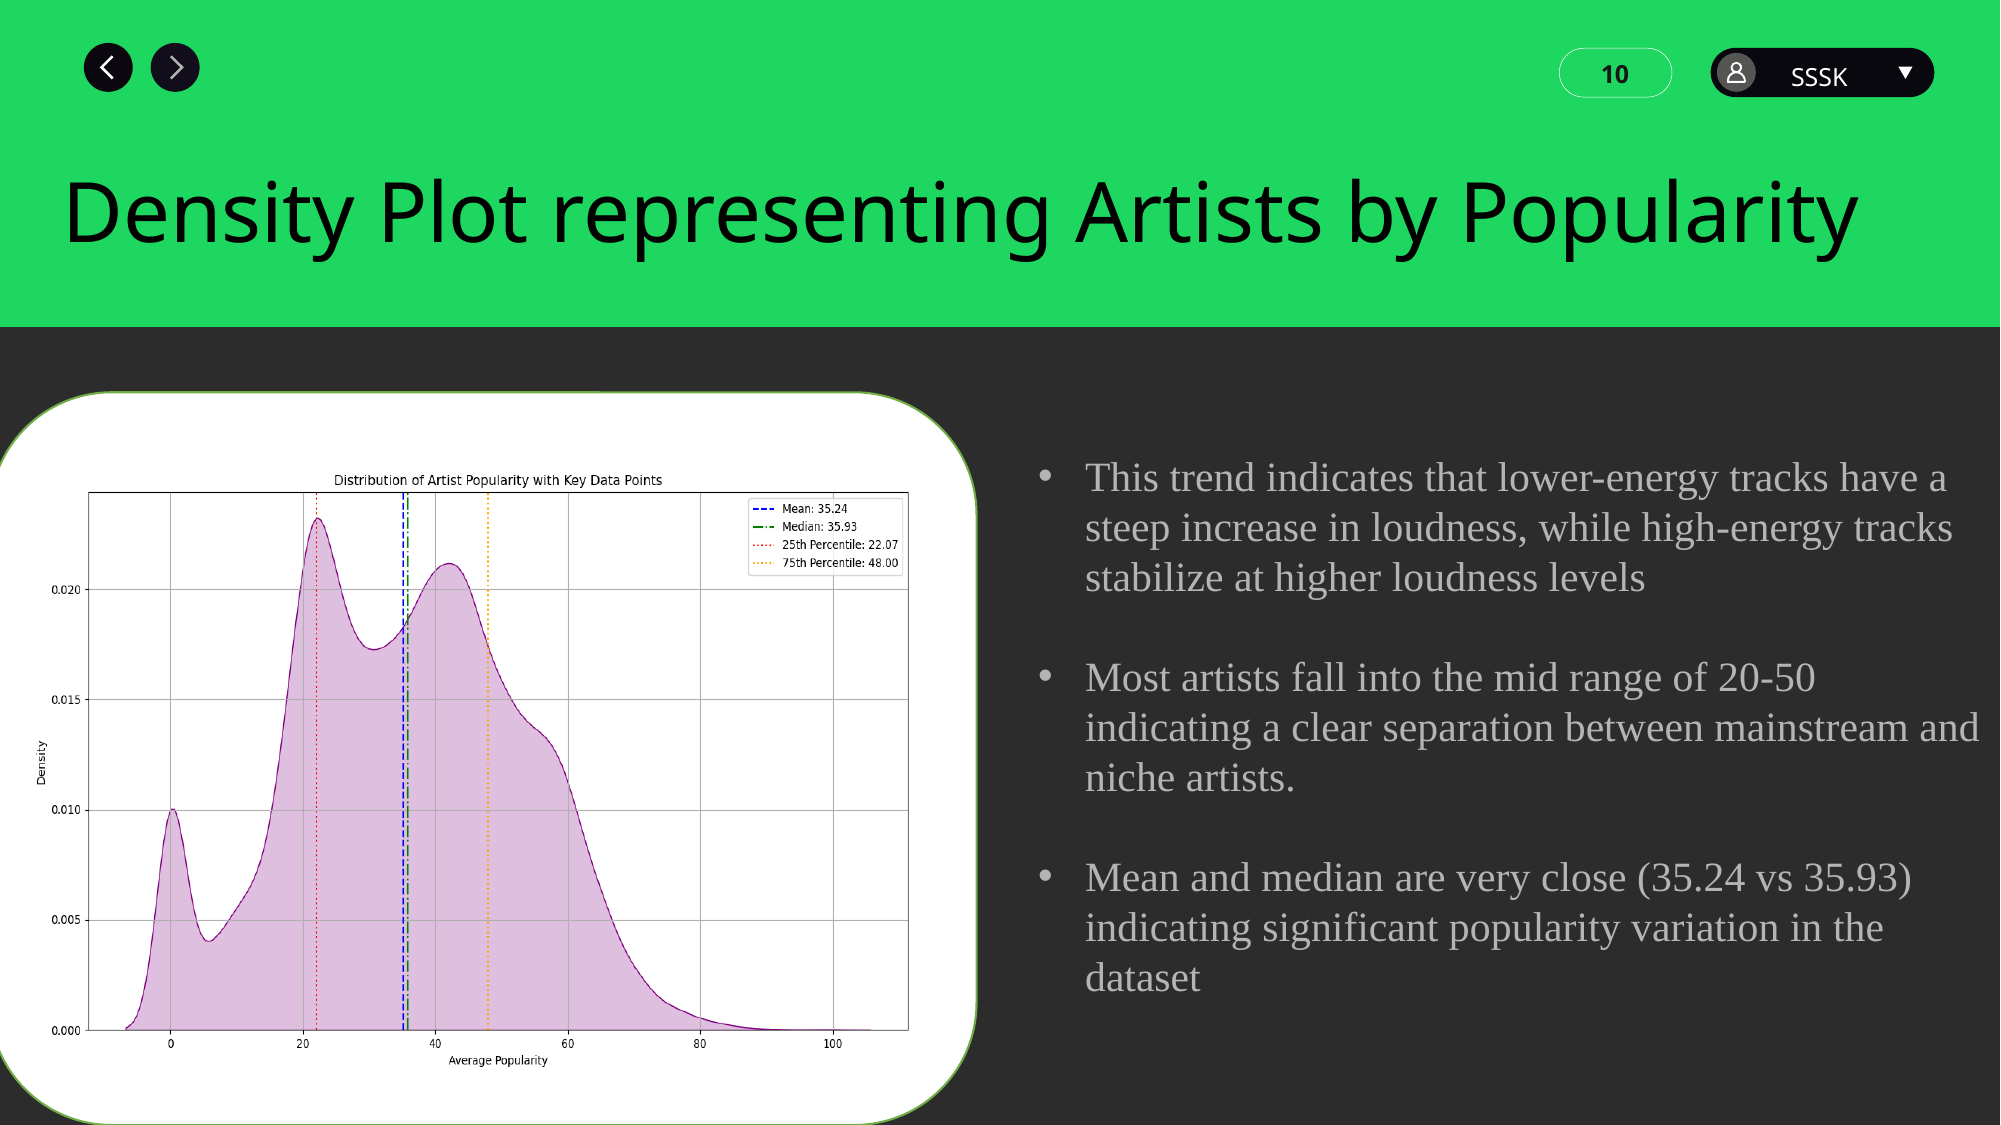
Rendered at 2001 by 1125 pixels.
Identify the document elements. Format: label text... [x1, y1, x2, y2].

text_box [1726, 61, 1746, 83]
text_box [0, 0, 2000, 151]
text_box [1715, 51, 1757, 93]
text_box SSSK [1776, 53, 1863, 99]
picture [22, 457, 934, 1085]
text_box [150, 42, 200, 92]
text_box This trend indicates that lower-energy tracks have a steep increase in loudness, while high-energy tracks stabilize at higher loudness levels Most artists fall into the mid range of 20-50 indicating a clear separation between mainstream and niche artists. Mean and median are very close (35.24 vs 35.93) indicating significant popularity variation in the dataset [1023, 442, 2000, 1008]
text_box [1559, 48, 1691, 98]
text_box Density Plot representing Artists by Popularity [0, 151, 2000, 267]
text_box [0, 391, 978, 1125]
text_box [1709, 46, 1936, 99]
text_box [0, 267, 2000, 329]
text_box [83, 42, 133, 92]
text_box [1896, 65, 1915, 82]
text_box [0, 328, 2000, 1125]
